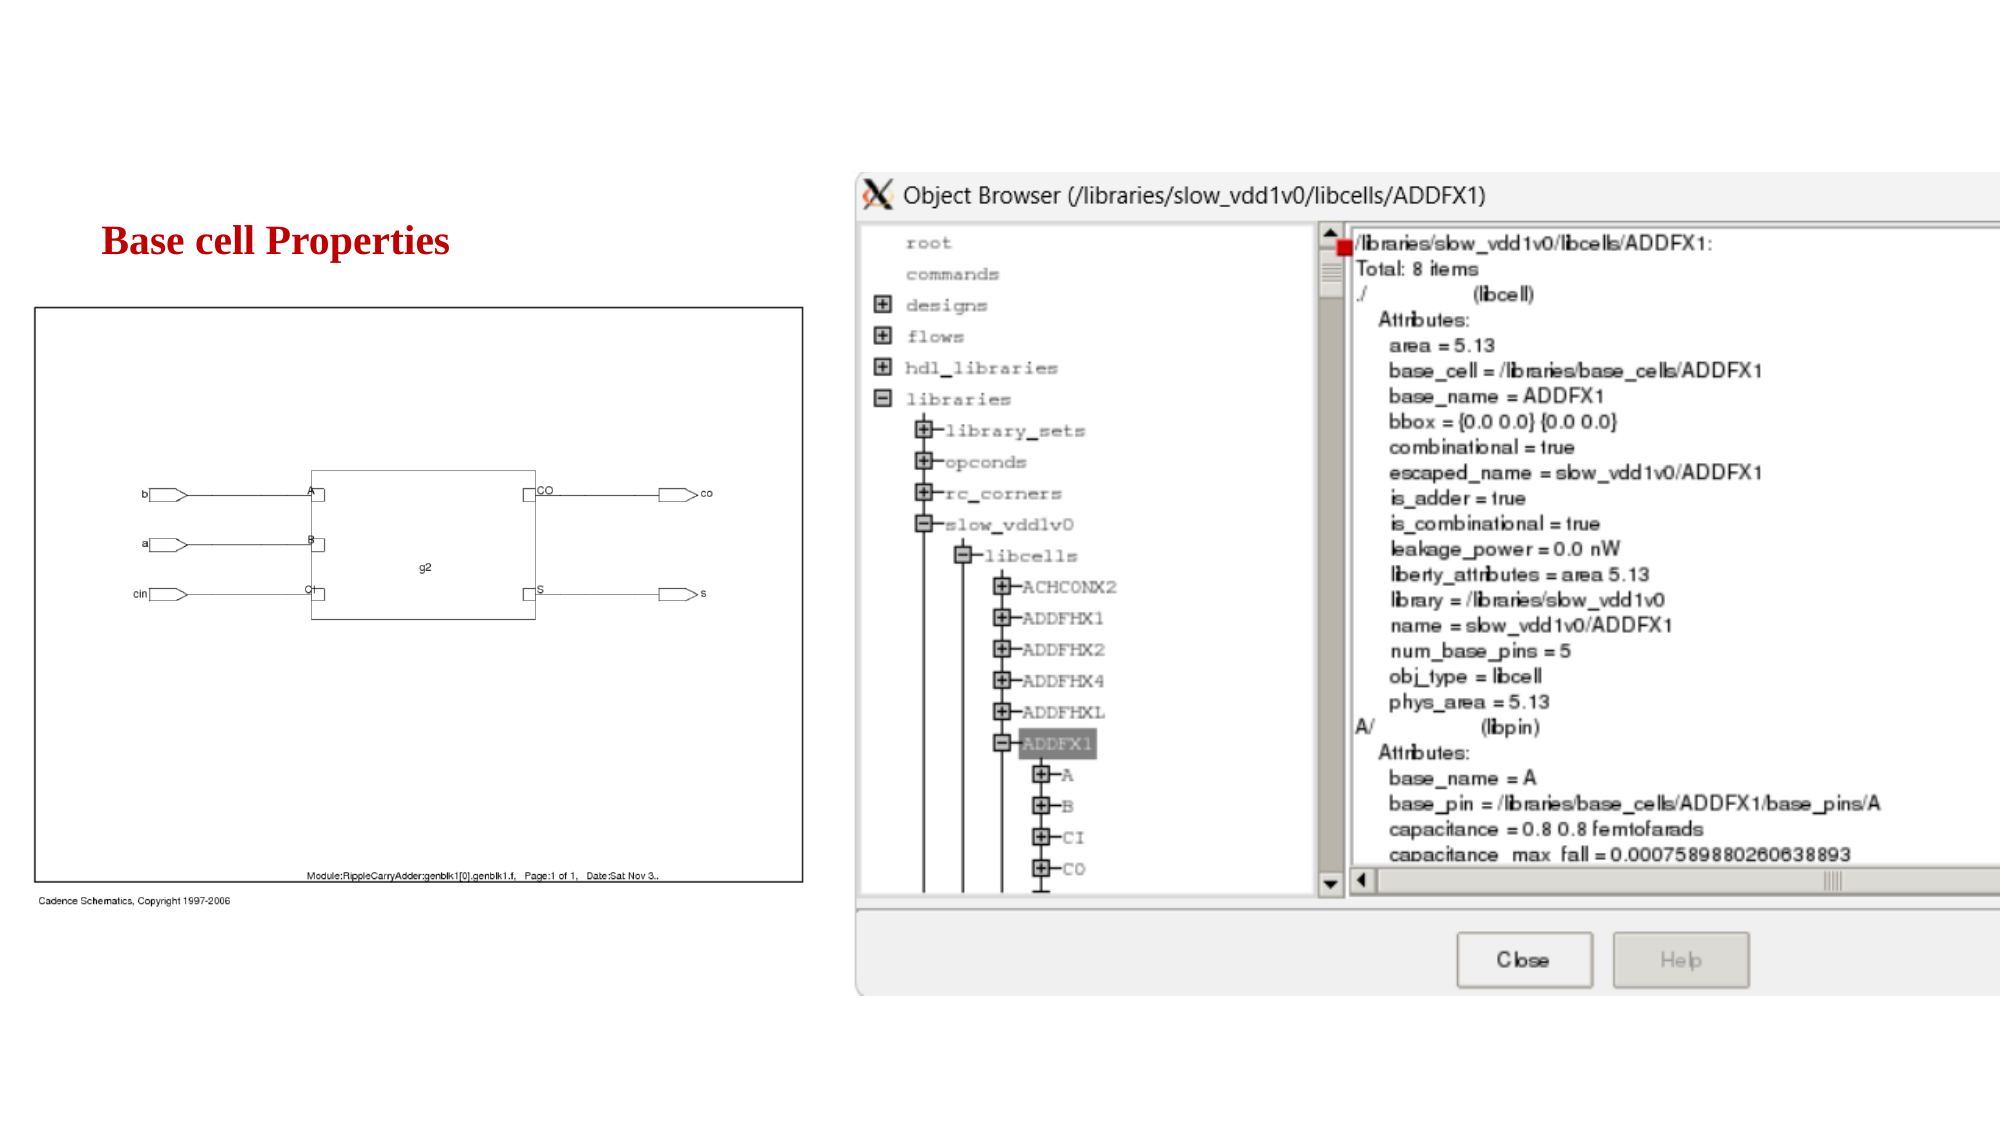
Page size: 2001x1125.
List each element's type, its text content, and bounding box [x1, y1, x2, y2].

picture [0, 295, 816, 920]
picture [852, 171, 2000, 996]
text_box Base cell Properties [86, 205, 852, 271]
